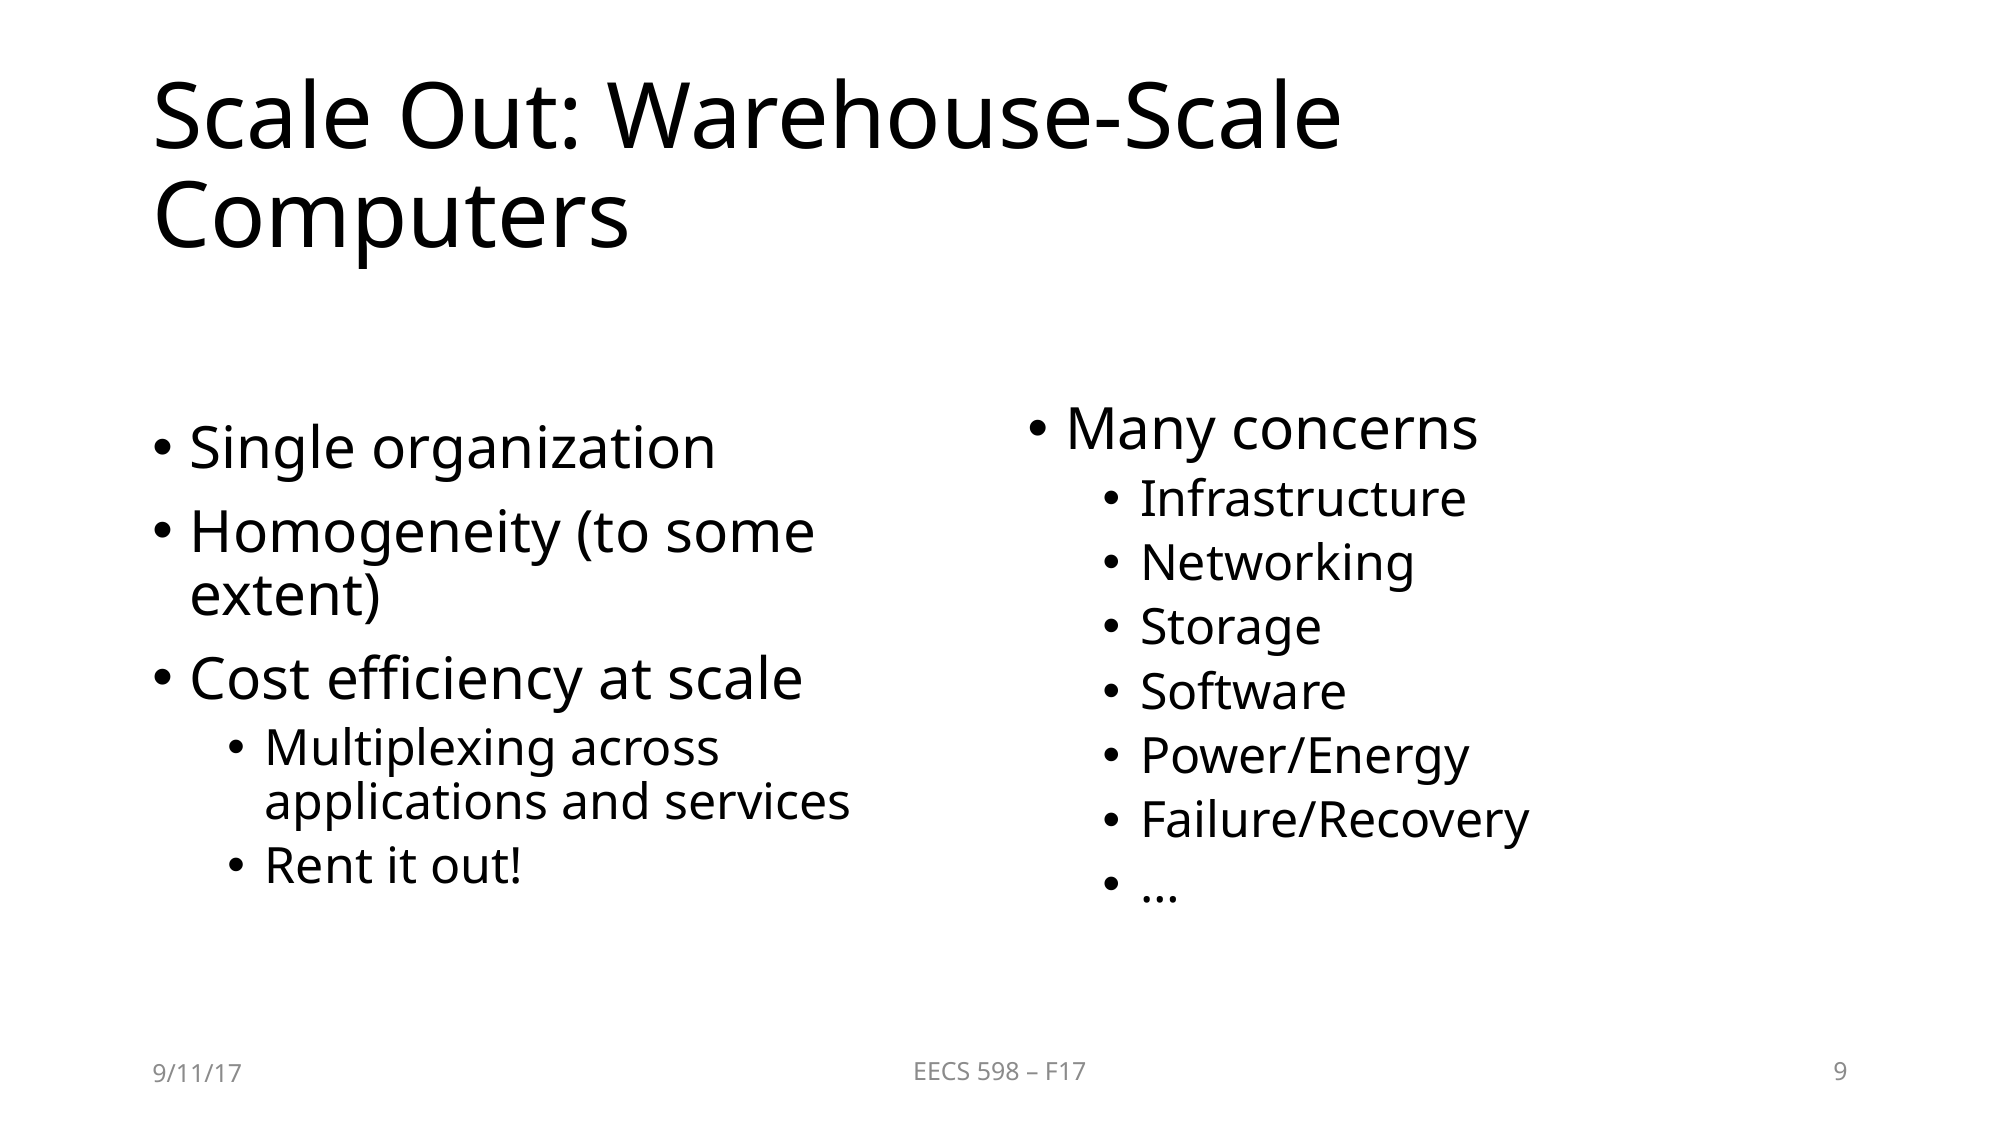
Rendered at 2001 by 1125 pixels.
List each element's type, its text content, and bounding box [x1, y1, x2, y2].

list Many concerns Infrastructure Networking Storage Software Power/Energy Failure/Recovery … [1012, 299, 1863, 1014]
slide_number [137, 1042, 588, 1103]
slide_number 9 [1412, 1042, 1863, 1103]
title Scale Out: Warehouse-Scale Computers [137, 59, 1863, 278]
list Single organization Homogeneity (to some extent) Cost efficiency at scale Multiplexing across applications and services Rent it out! [137, 299, 988, 1014]
footer EECS 598 – F17 [662, 1042, 1338, 1103]
